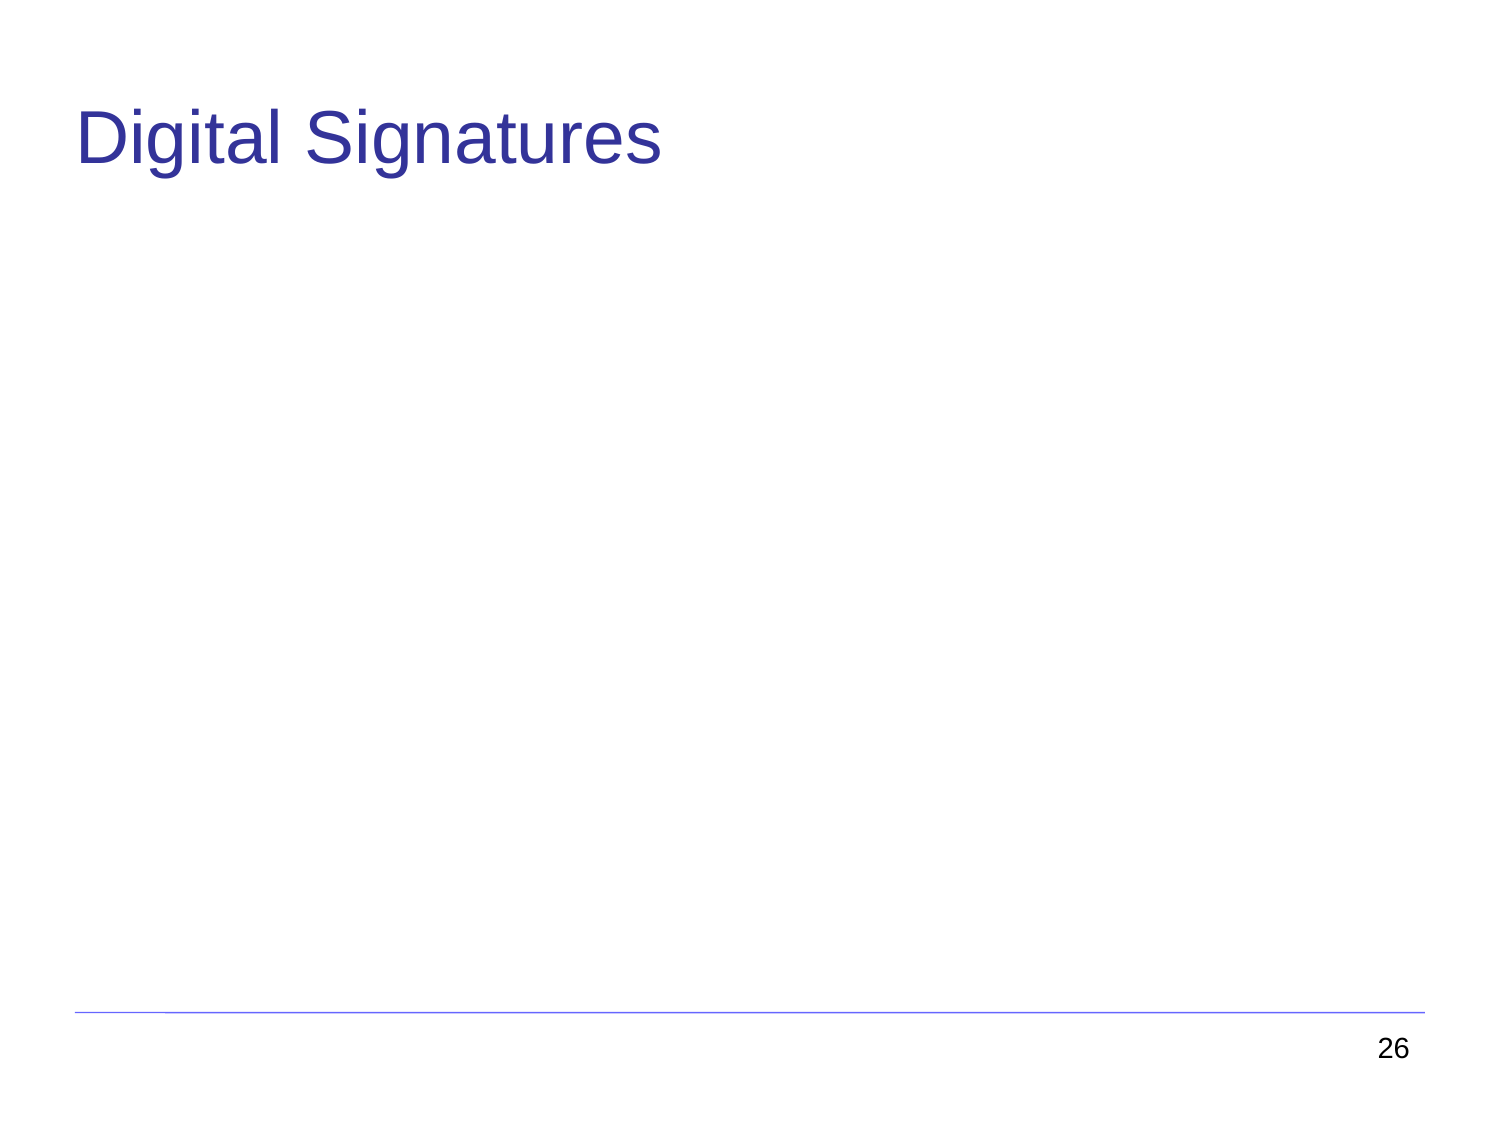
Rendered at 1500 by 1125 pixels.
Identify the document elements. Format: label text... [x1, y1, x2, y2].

title Digital Signatures [72, 86, 665, 277]
text_box 26 [1370, 1029, 1417, 1065]
